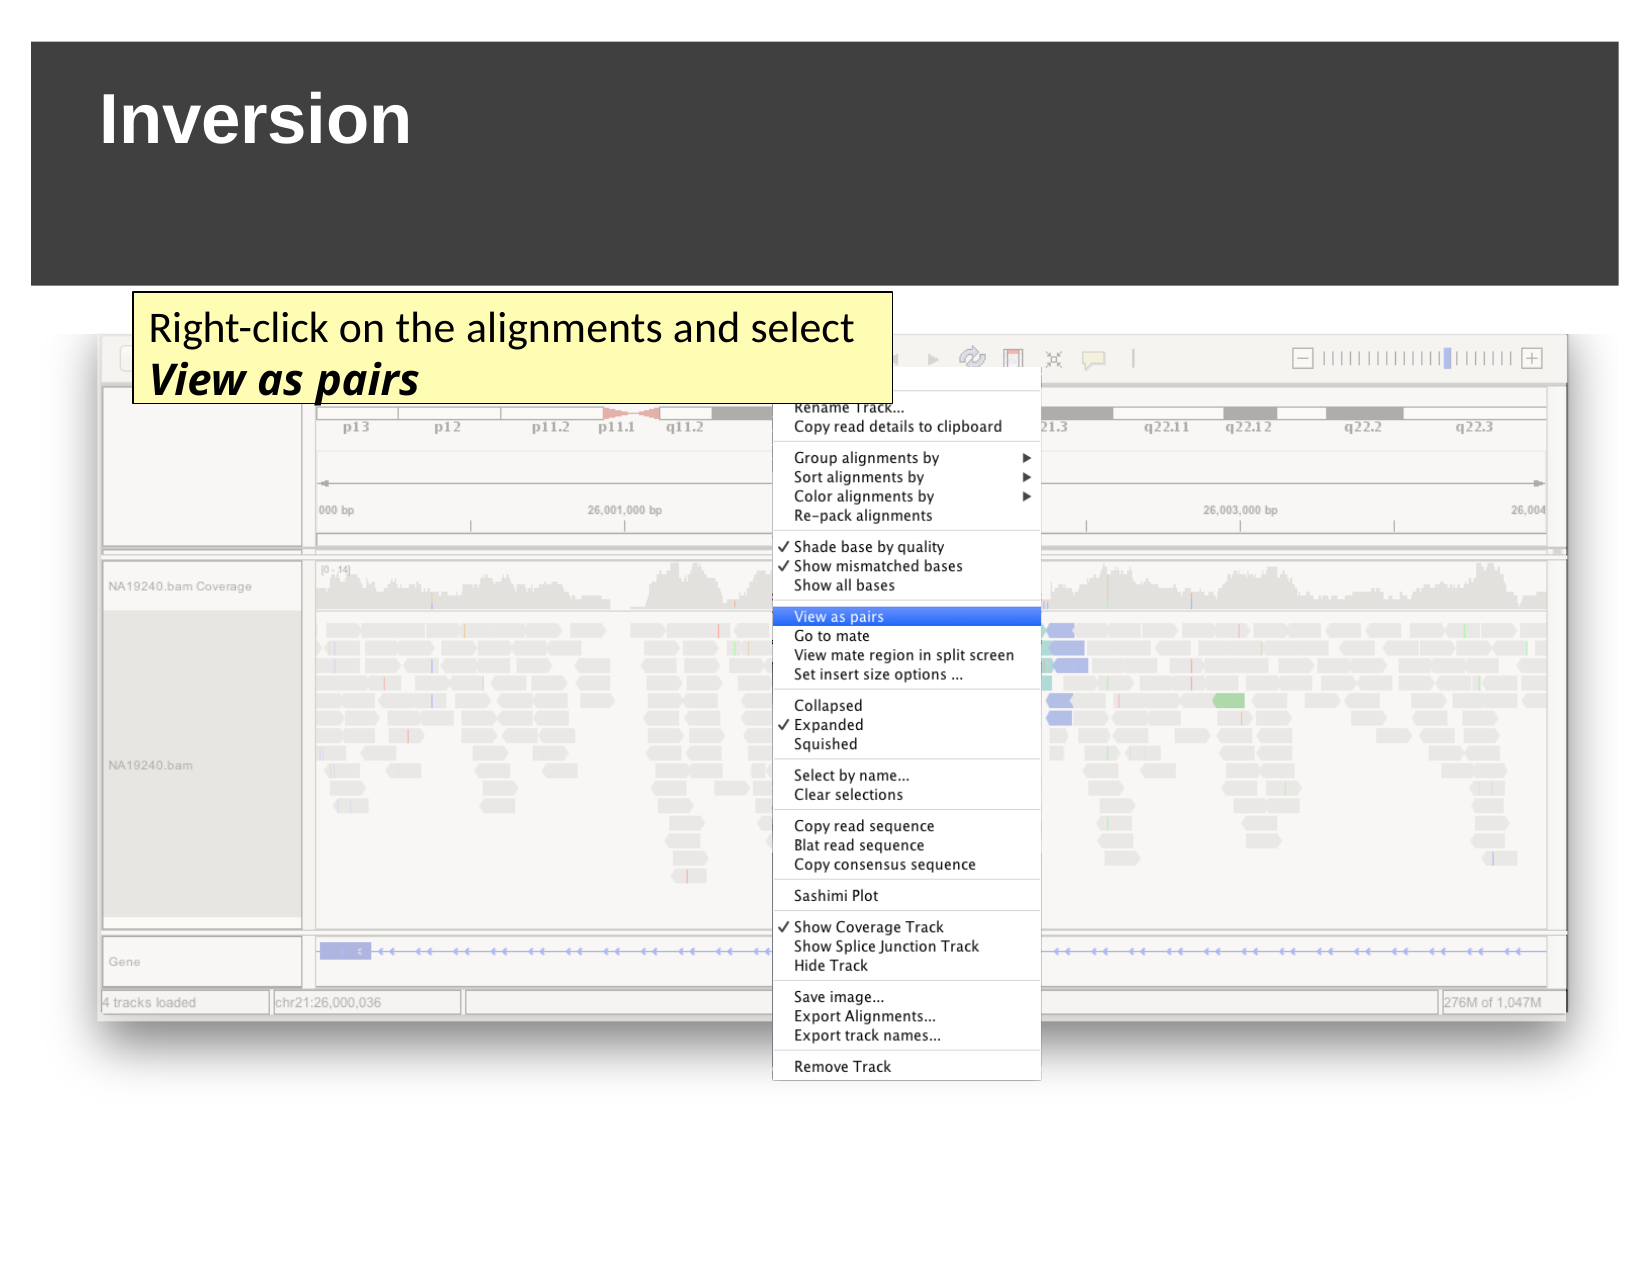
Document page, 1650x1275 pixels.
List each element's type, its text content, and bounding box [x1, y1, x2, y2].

text_box [97, 332, 772, 1022]
text_box Right-click on the alignments and select View as pairs [132, 292, 893, 404]
text_box [31, 334, 1619, 1115]
text_box [772, 367, 1042, 1082]
text_box [893, 332, 1566, 1022]
title Inversion [31, 41, 1619, 286]
